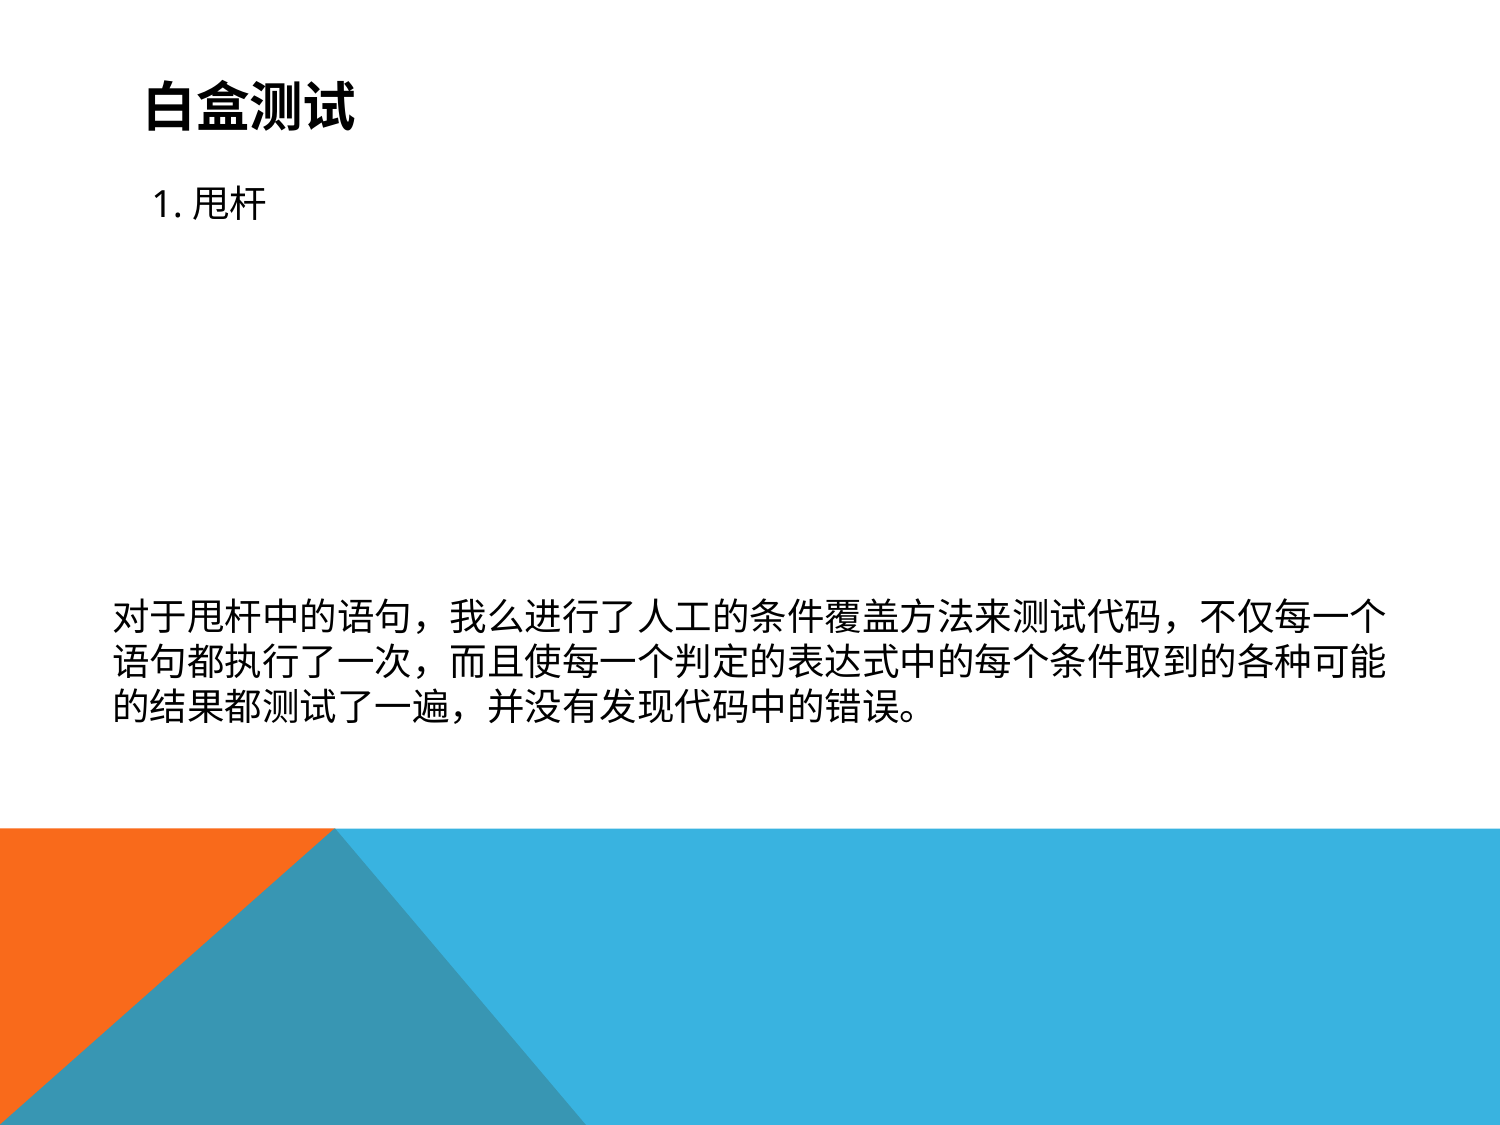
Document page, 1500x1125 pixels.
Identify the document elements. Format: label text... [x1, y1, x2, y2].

text_box 1.甩杆 [144, 172, 275, 233]
title 白盒测试 [134, 59, 1370, 151]
text_box 对于甩杆中的语句，我么进行了人工的条件覆盖方法来测试代码，不仅每一个 语句都执行了一次，而且使每一个判定的表达式中的每个条件取到的各种可能 的结果都测试了一遍，并没有发现代码中的错误。 [104, 585, 1396, 736]
